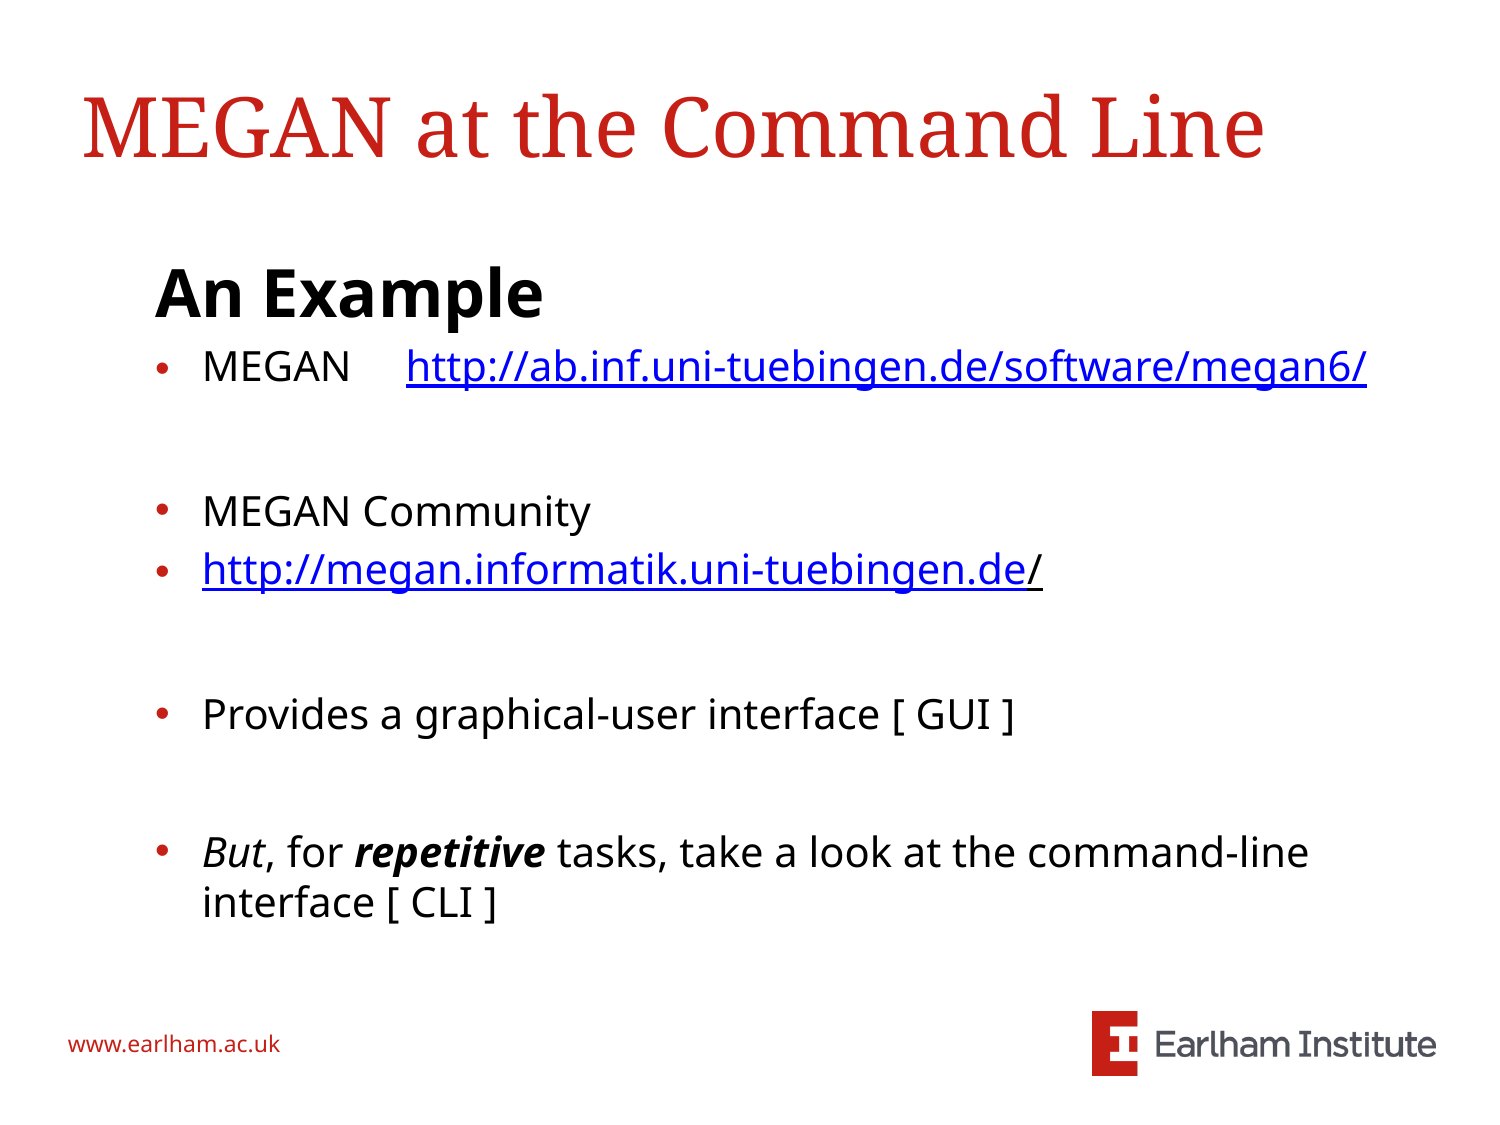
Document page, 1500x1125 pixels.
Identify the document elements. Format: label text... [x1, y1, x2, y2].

title MEGAN at the Command Line [66, 30, 1437, 219]
list An Example MEGAN http://ab.inf.uni-tuebingen.de/software/megan6/ MEGAN Community http://megan.informatik.uni-tuebingen.de/ Provides a graphical-user interface [ GUI ] But, for repetitive tasks, take a look at the command-line interface [ CLI ] [64, 243, 1459, 1071]
picture [1092, 1071, 1436, 1076]
